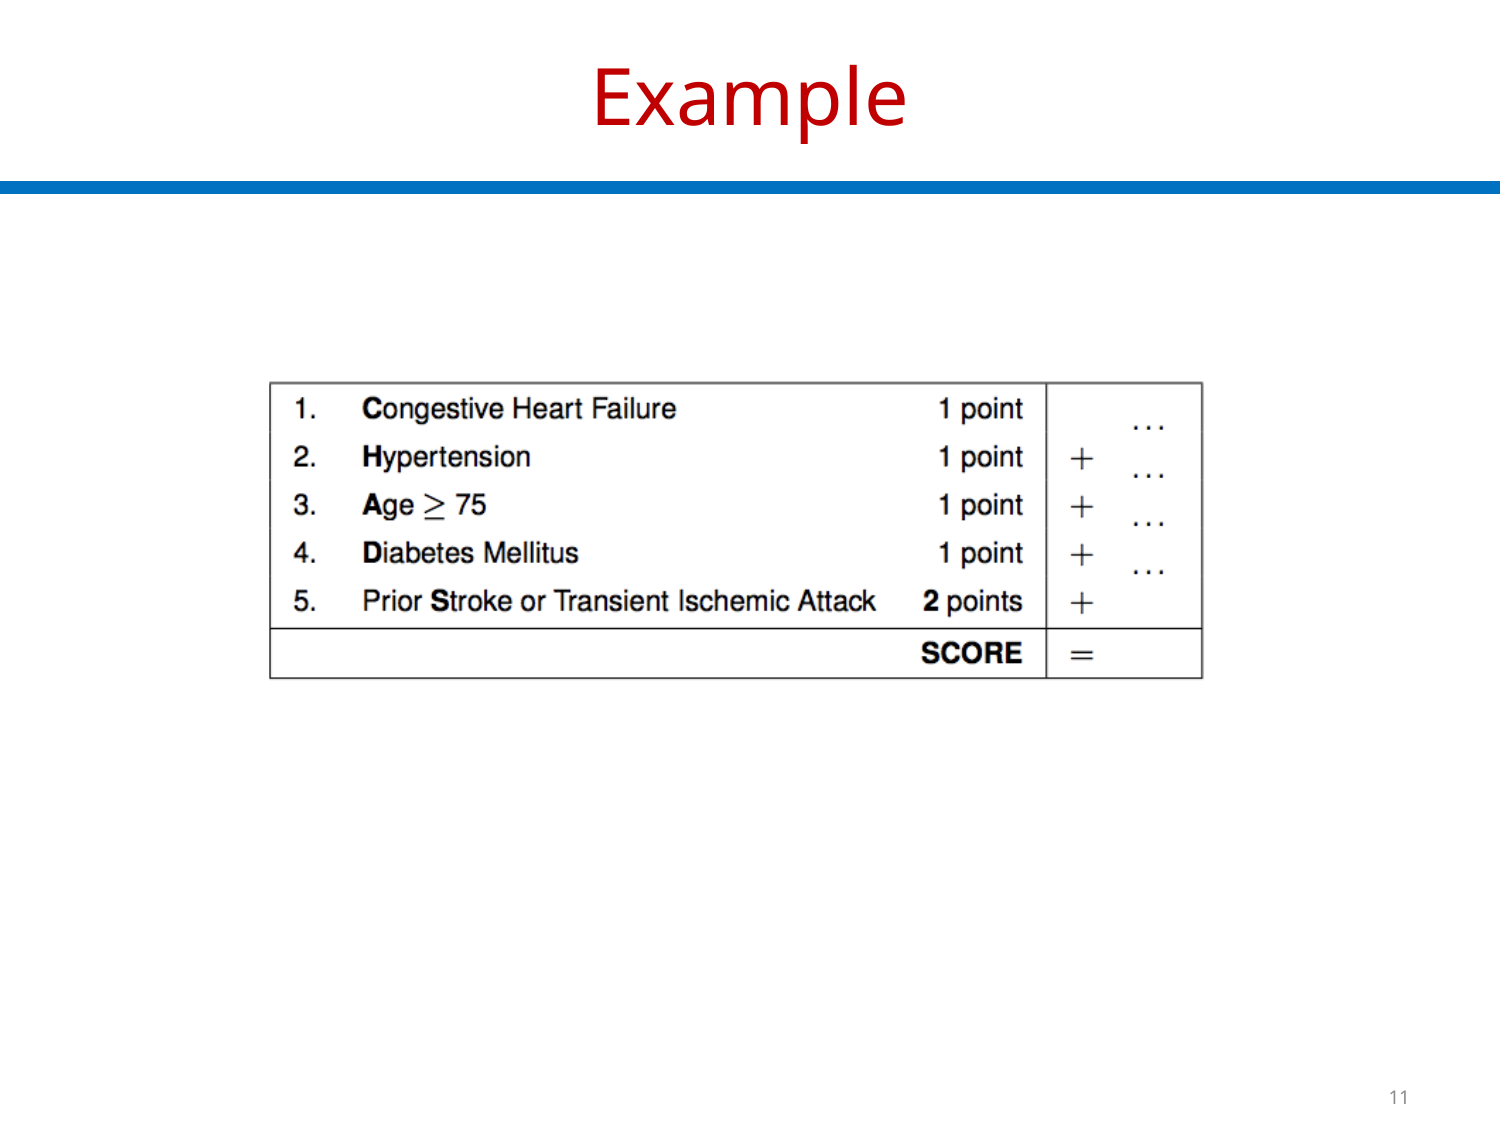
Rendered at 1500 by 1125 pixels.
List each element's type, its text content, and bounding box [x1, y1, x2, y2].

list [237, 362, 1221, 696]
slide_number 11 [1074, 1085, 1425, 1112]
title Example [0, 0, 1500, 188]
